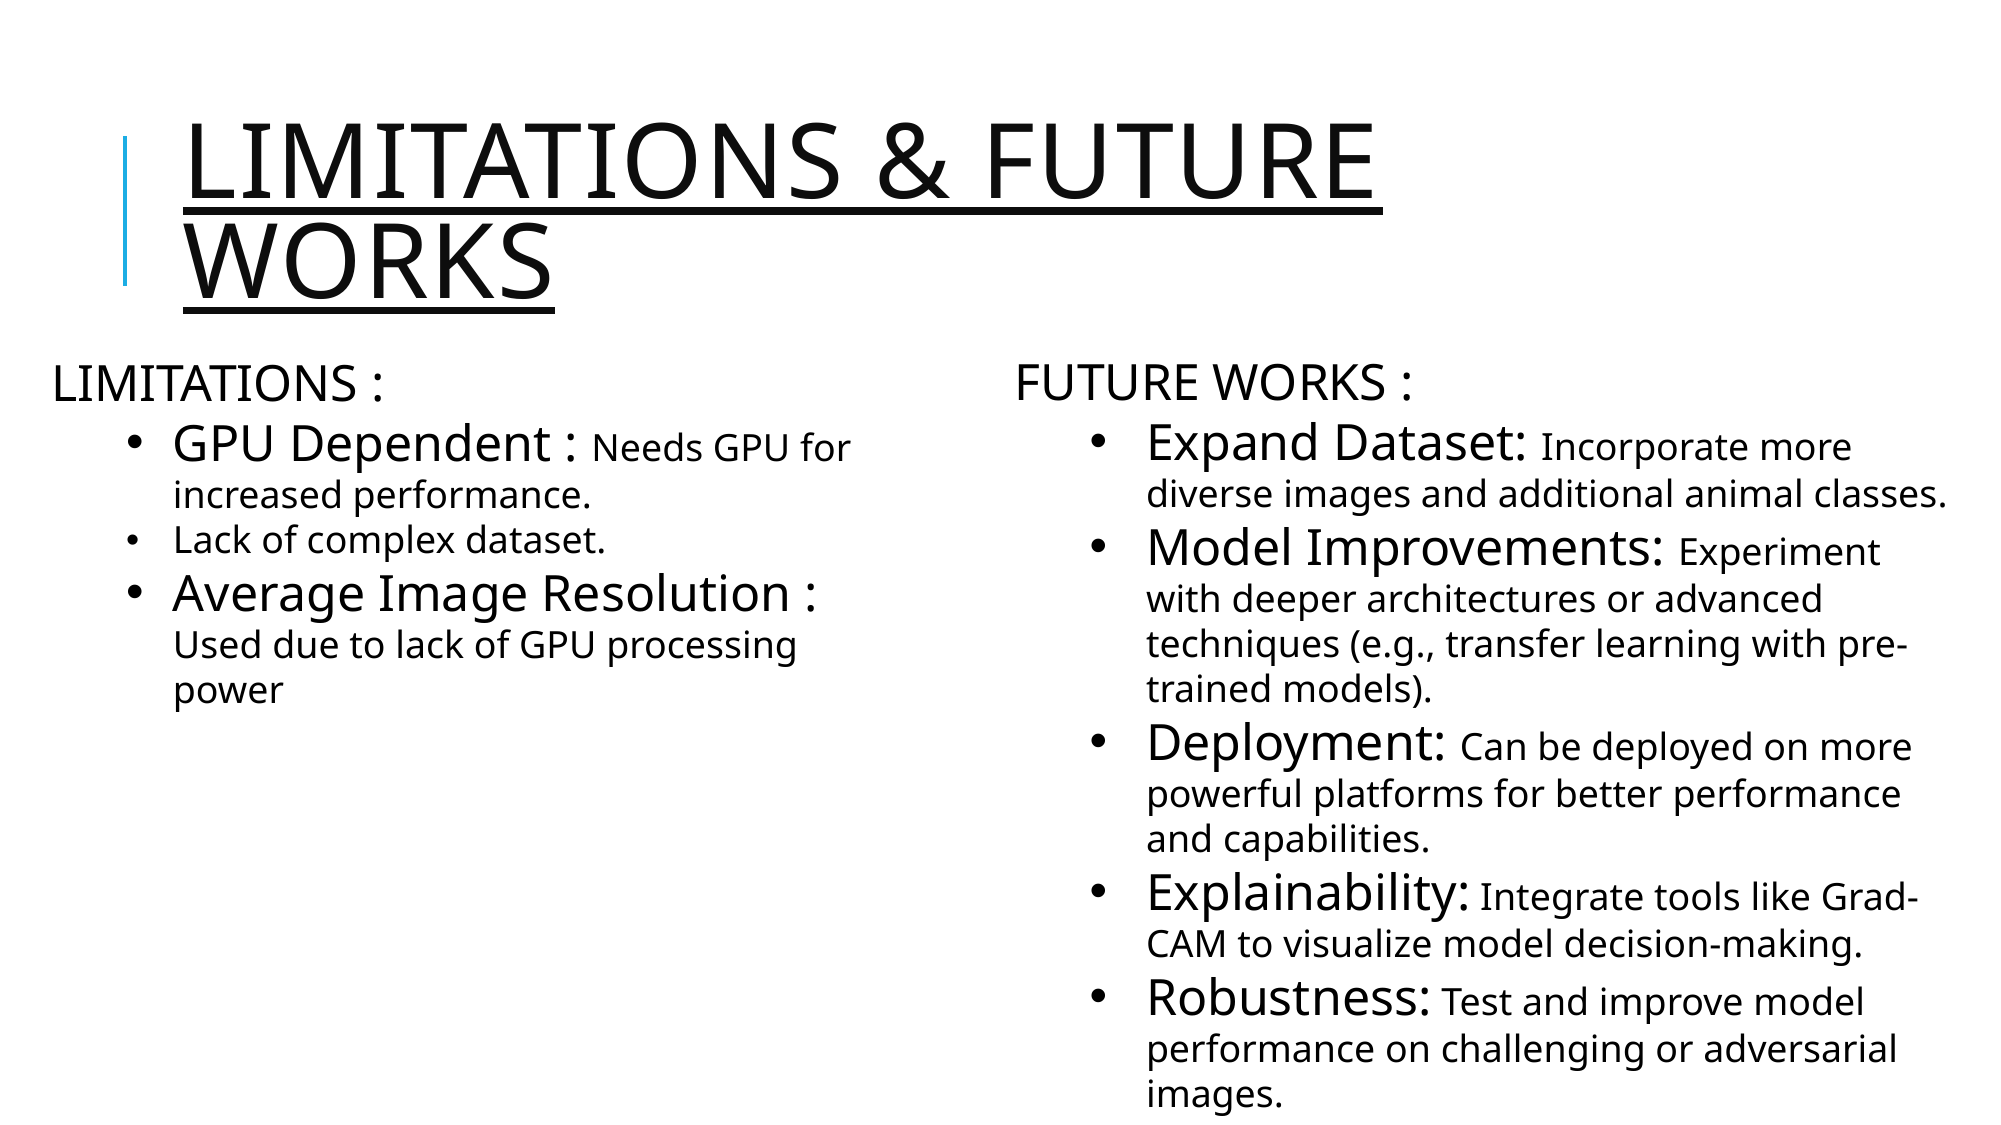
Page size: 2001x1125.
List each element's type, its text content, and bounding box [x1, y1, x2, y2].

text_box LIMITATIONS : GPU Dependent : Needs GPU for increased performance. Lack of complex dataset. Average Image Resolution : Used due to lack of GPU processing power [36, 344, 875, 719]
text_box FUTURE WORKS : Expand Dataset: Incorporate more diverse images and additional animal classes. Model Improvements: Experiment with deeper architectures or advanced techniques (e.g., transfer learning with pre-trained models). Deployment: Can be deployed on more powerful platforms for better performance and capabilities. Explainability: Integrate tools like Grad-CAM to visualize model decision-making. Robustness: Test and improve model performance on challenging or adversarial images. [999, 312, 1964, 1123]
title LIMITATIONS & FUTURE WORKS [168, 96, 1763, 342]
